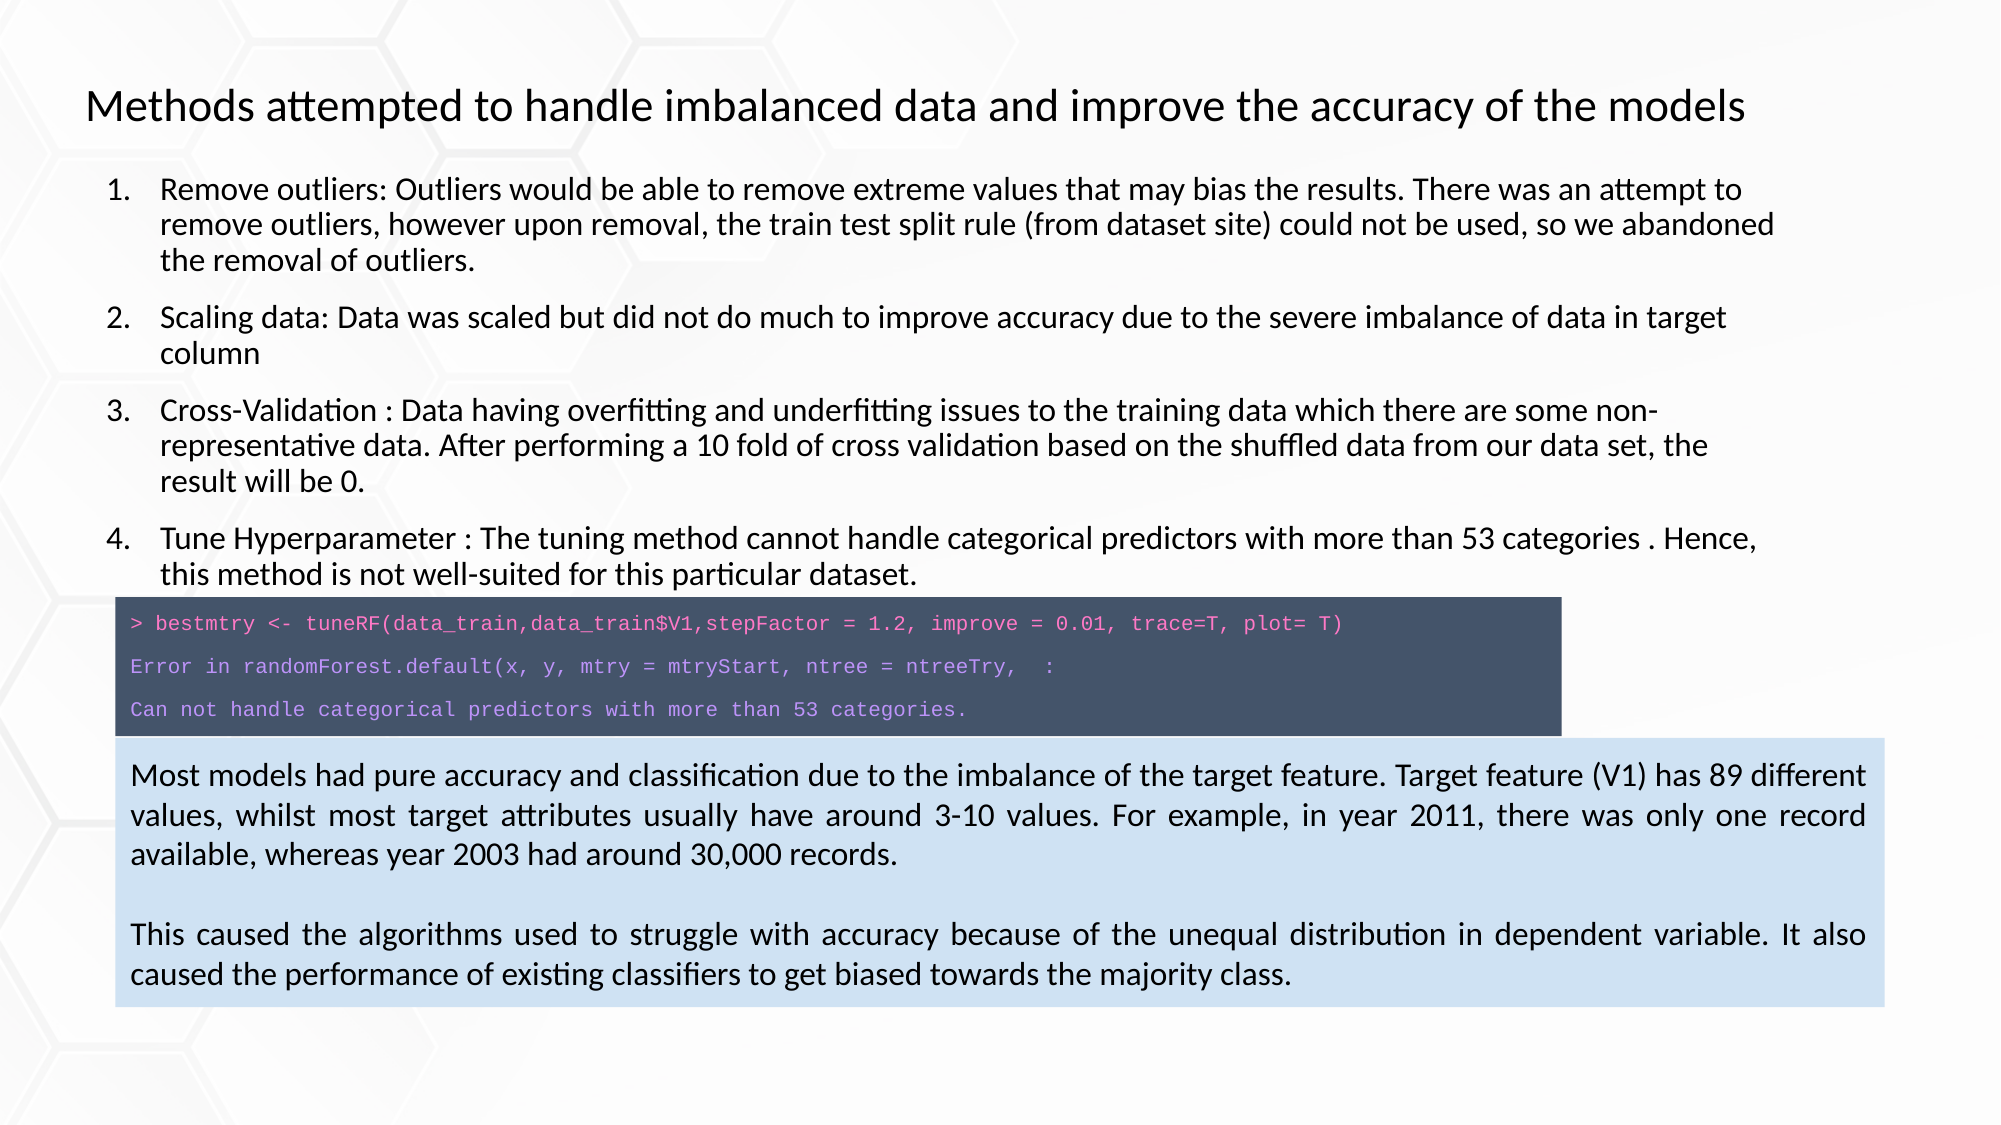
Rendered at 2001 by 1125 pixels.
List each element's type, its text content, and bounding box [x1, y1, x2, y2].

title Methods attempted to handle imbalanced data and improve the accuracy of the models [70, 49, 1796, 163]
text_box > bestmtry <- tuneRF(data_train,data_train$V1,stepFactor = 1.2, improve = 0.01, trace=T, plot= T) Error in randomForest.default(x, y, mtry = mtryStart, ntree = ntreeTry, : Can not handle categorical predictors with more than 53 categories. [115, 597, 1562, 737]
list Remove outliers: Outliers would be able to remove extreme values that may bias the results. There was an attempt to remove outliers, however upon removal, the train test split rule (from dataset site) could not be used, so we abandoned the removal of outliers. Scaling data: Data was scaled but did not do much to improve accuracy due to the severe imbalance of data in target column Cross-Validation : Data having overfitting and underfitting issues to the training data which there are some non-representative data. After performing a 10 fold of cross validation based on the shuffled data from our data set, the result will be 0. Tune Hyperparameter : The tuning method cannot handle categorical predictors with more than 53 categories . Hence, this method is not well-suited for this particular dataset. [70, 163, 1796, 808]
text_box Most models had pure accuracy and classification due to the imbalance of the target feature. Target feature (V1) has 89 different values, whilst most target attributes usually have around 3-10 values. For example, in year 2011, there was only one record available, whereas year 2003 had around 30,000 records. This caused the algorithms used to struggle with accuracy because of the unequal distribution in dependent variable. It also caused the performance of existing classifiers to get biased towards the majority class. [115, 737, 1885, 1008]
